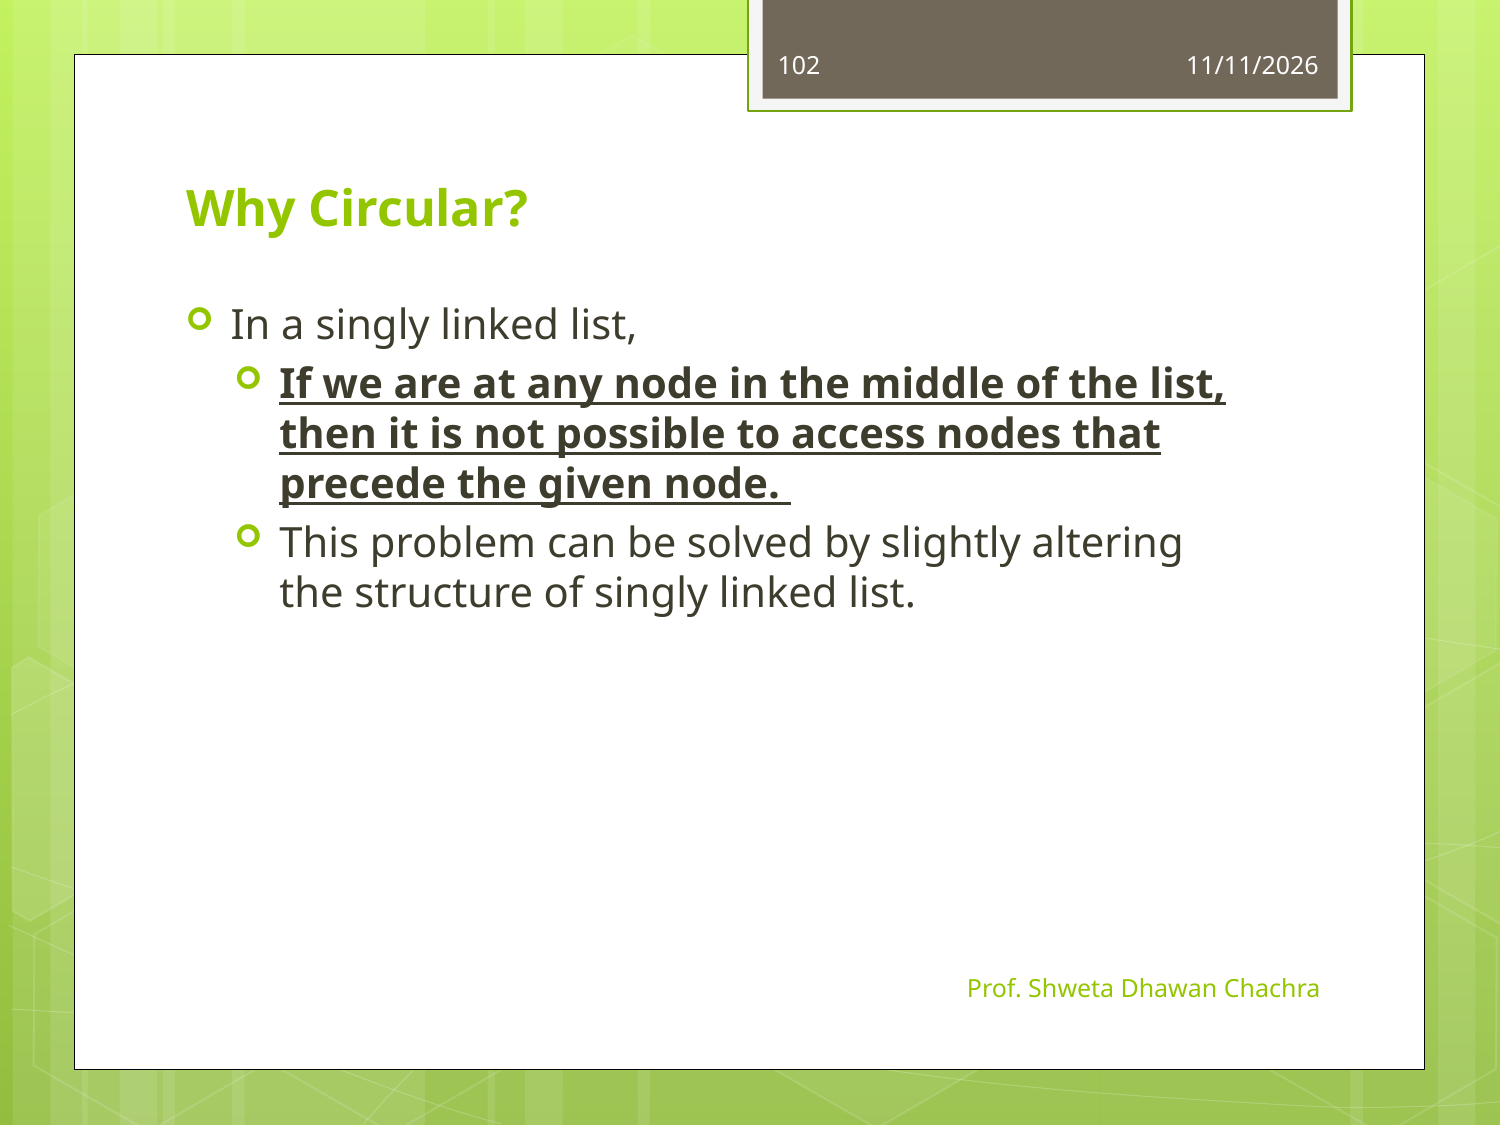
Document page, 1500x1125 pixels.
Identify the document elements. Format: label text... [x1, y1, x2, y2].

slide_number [983, 36, 1334, 97]
footer Prof. Shweta Dhawan Chachra [761, 960, 1336, 1020]
slide_number 102 [762, 36, 982, 97]
title Why Circular? [171, 168, 1324, 244]
list In a singly linked list, If we are at any node in the middle of the list, then it is not possible to access nodes that precede the given node. This problem can be solved by slightly altering the structure of singly linked list. [159, 290, 1272, 867]
